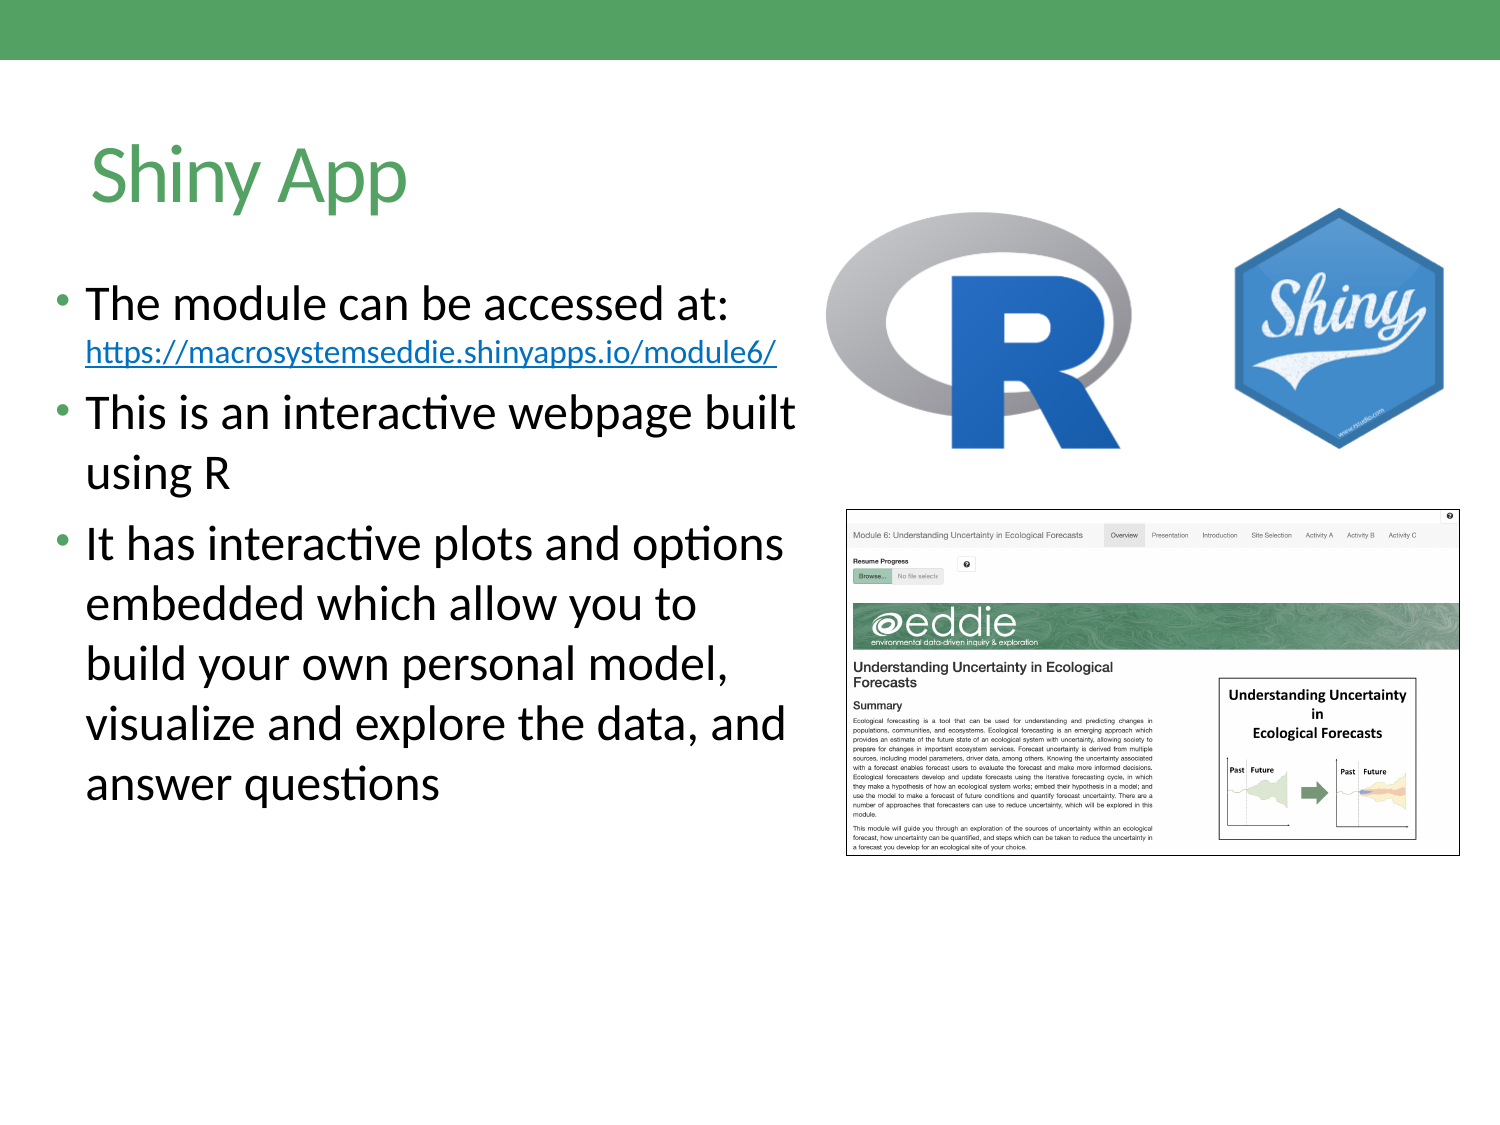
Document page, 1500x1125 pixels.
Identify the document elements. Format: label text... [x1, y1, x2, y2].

picture [846, 509, 1460, 856]
picture [812, 200, 1460, 462]
title Shiny App [75, 87, 1425, 250]
list The module can be accessed at: https://macrosystemseddie.shinyapps.io/module6/ This is an interactive webpage built using R It has interactive plots and options embedded which allow you to build your own personal model, visualize and explore the data, and answer questions [40, 262, 813, 1063]
